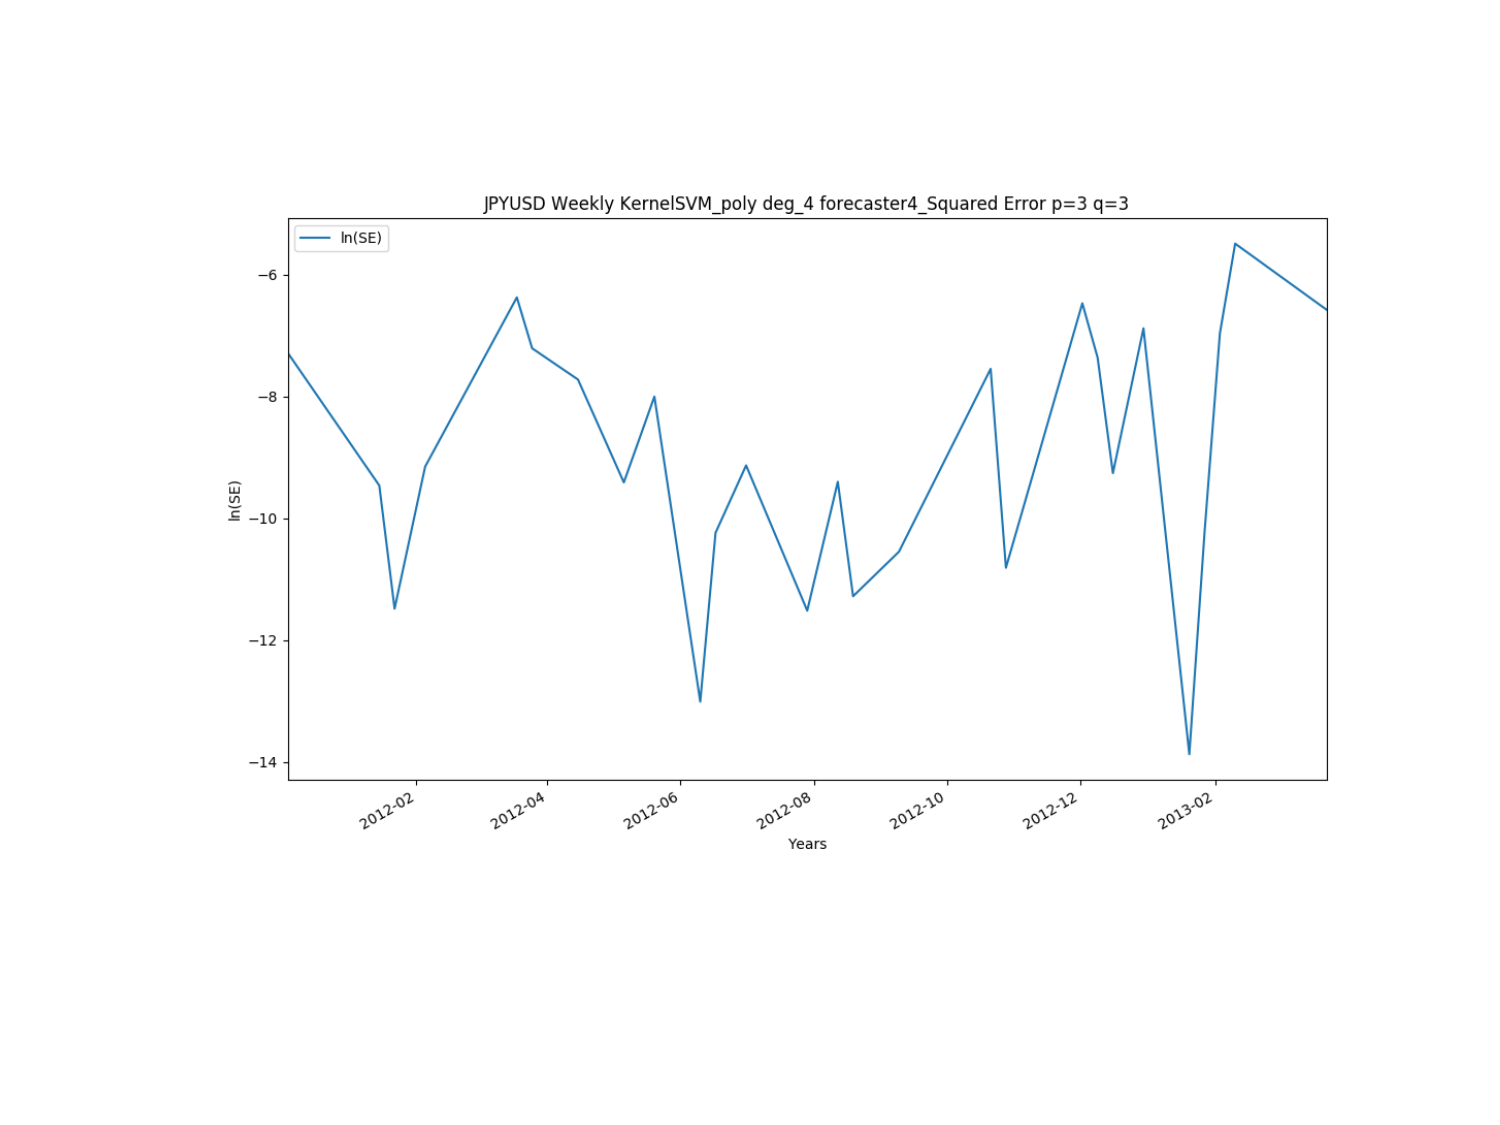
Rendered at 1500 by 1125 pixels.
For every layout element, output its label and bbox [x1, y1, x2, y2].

picture [119, 119, 1461, 946]
